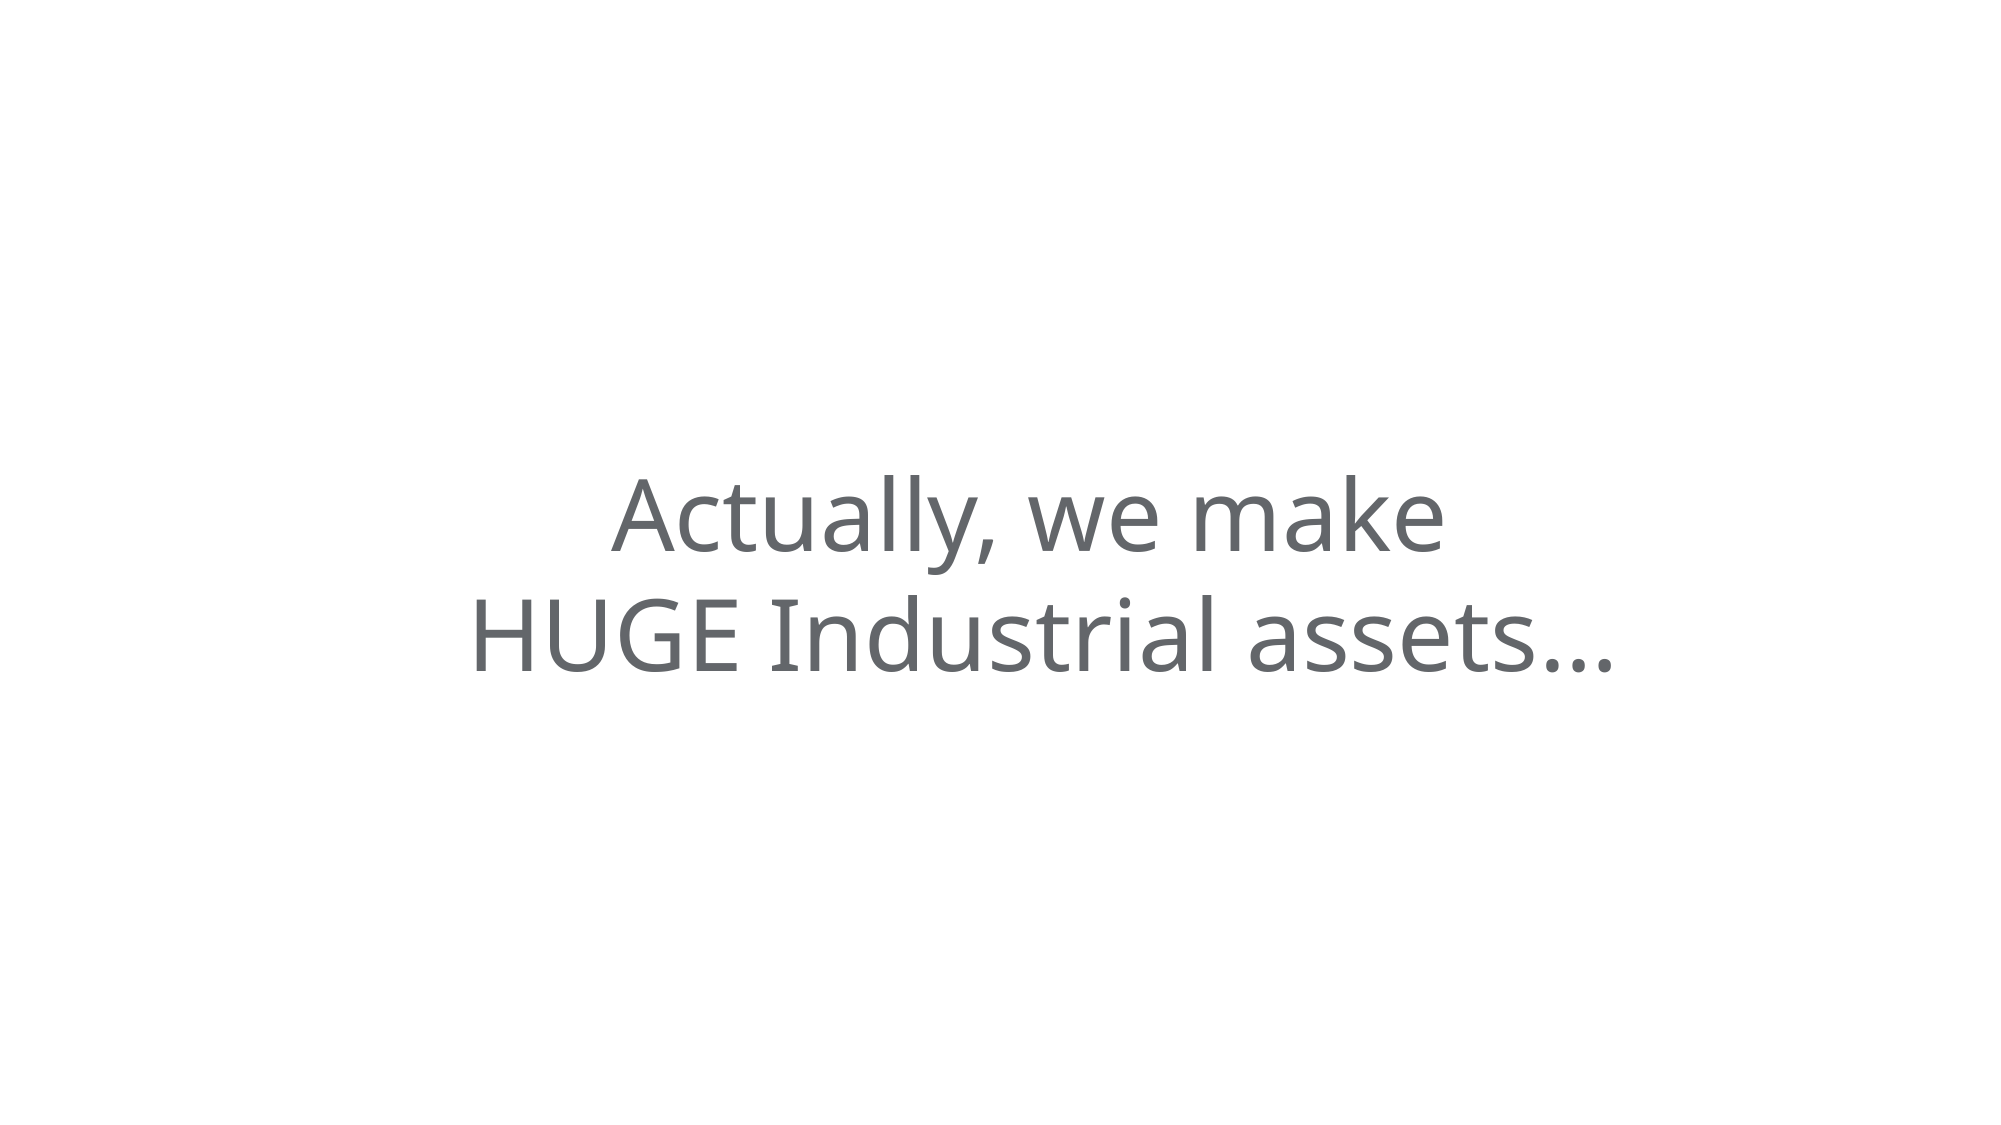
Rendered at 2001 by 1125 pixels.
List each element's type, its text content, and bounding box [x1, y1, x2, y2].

text_box Actually, we make HUGE Industrial assets… [467, 451, 1619, 692]
